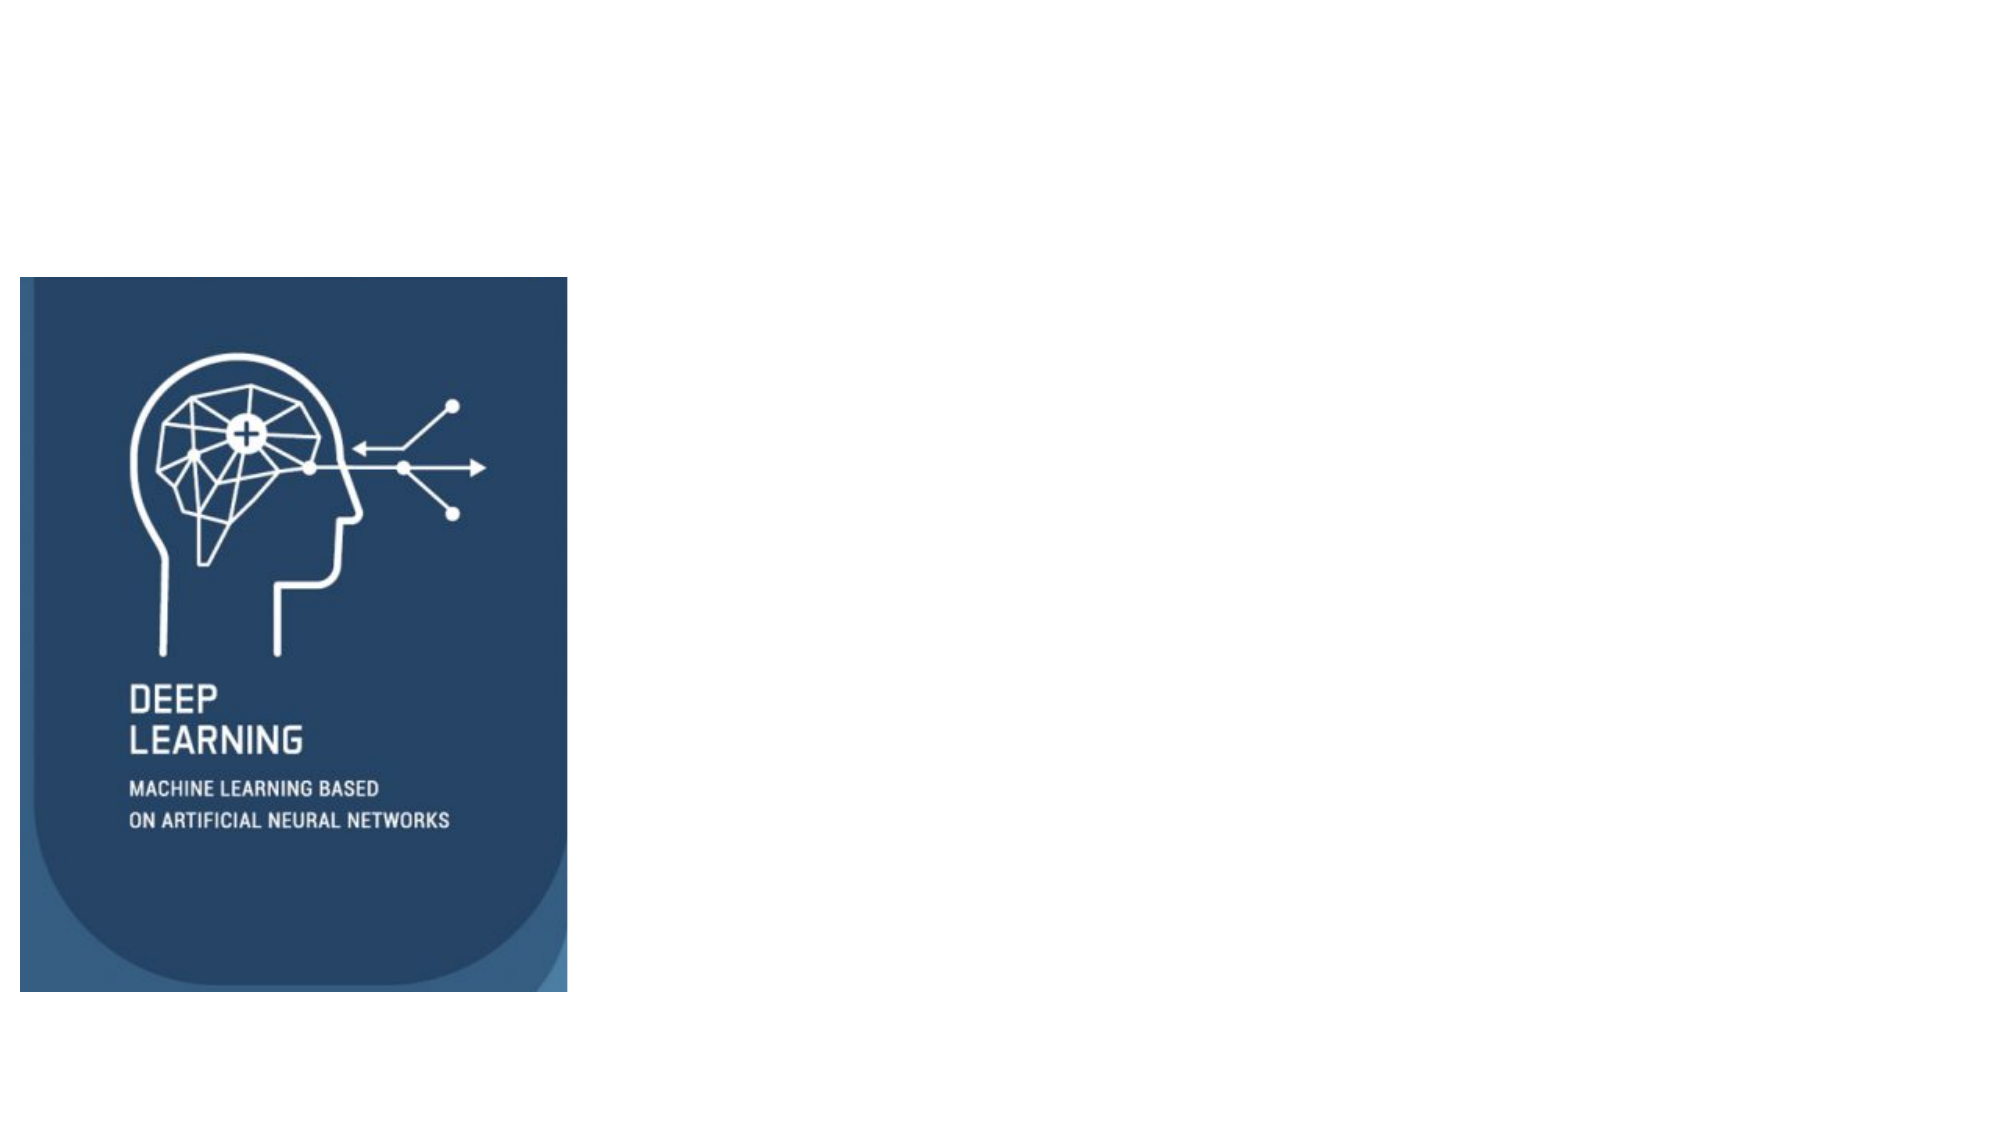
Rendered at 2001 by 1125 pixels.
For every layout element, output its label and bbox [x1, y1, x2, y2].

picture [19, 277, 568, 992]
